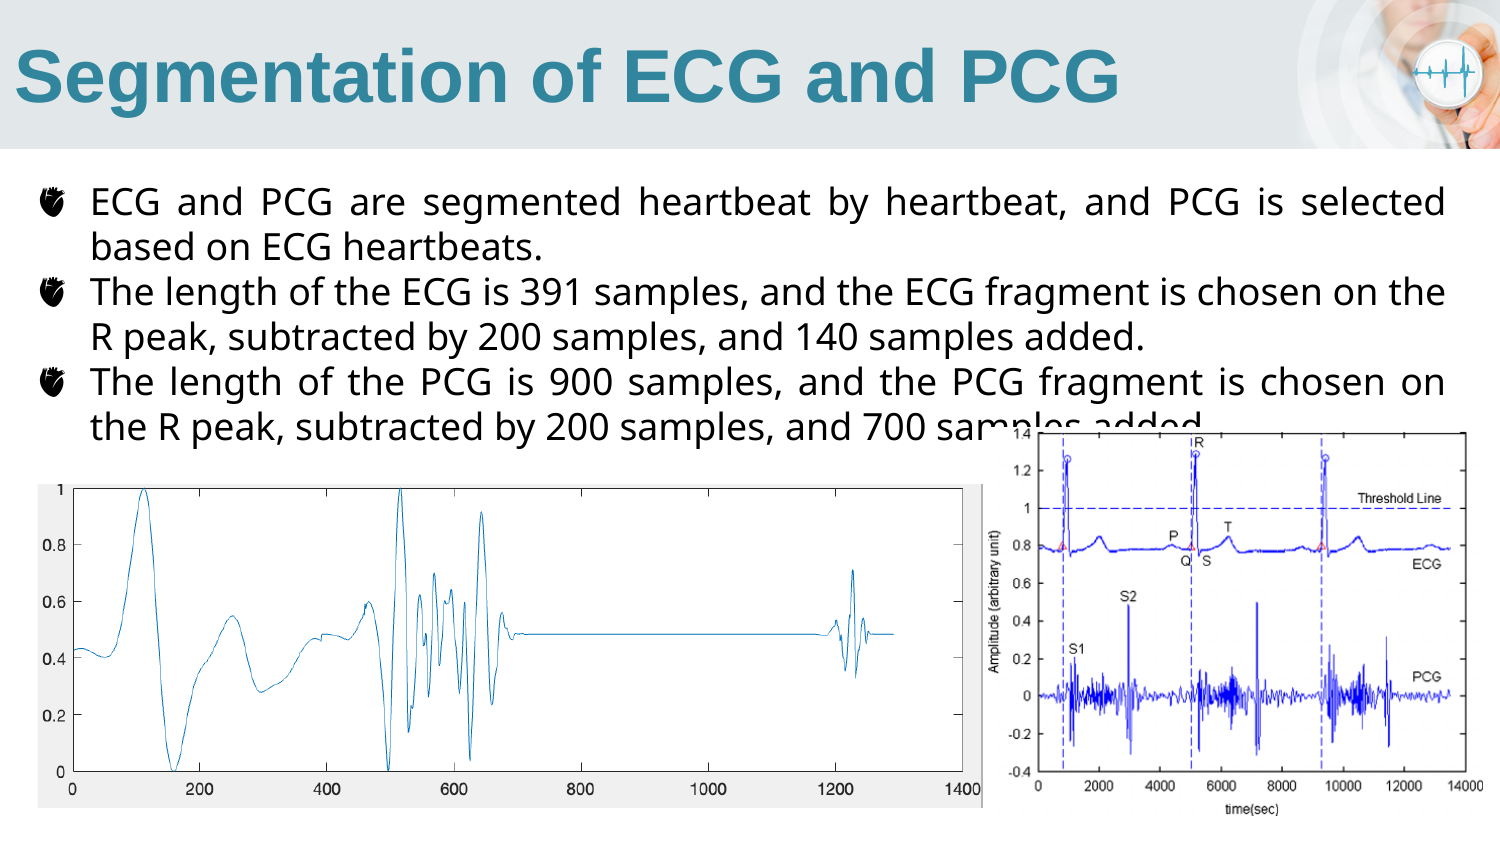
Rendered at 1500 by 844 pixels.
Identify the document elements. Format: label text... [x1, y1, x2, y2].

text_box [1412, 46, 1475, 98]
picture [0, 146, 1500, 844]
title Segmentation of ECG and PCG [0, 0, 1500, 146]
text_box ECG and PCG are segmented heartbeat by heartbeat, and PCG is selected based on ECG heartbeats. The length of the ECG is 391 samples, and the ECG fragment is chosen on the R peak, subtracted by 200 samples, and 140 samples added. The length of the PCG is 900 samples, and the PCG fragment is chosen on the R peak, subtracted by 200 samples, and 700 samples added. [18, 170, 1463, 501]
